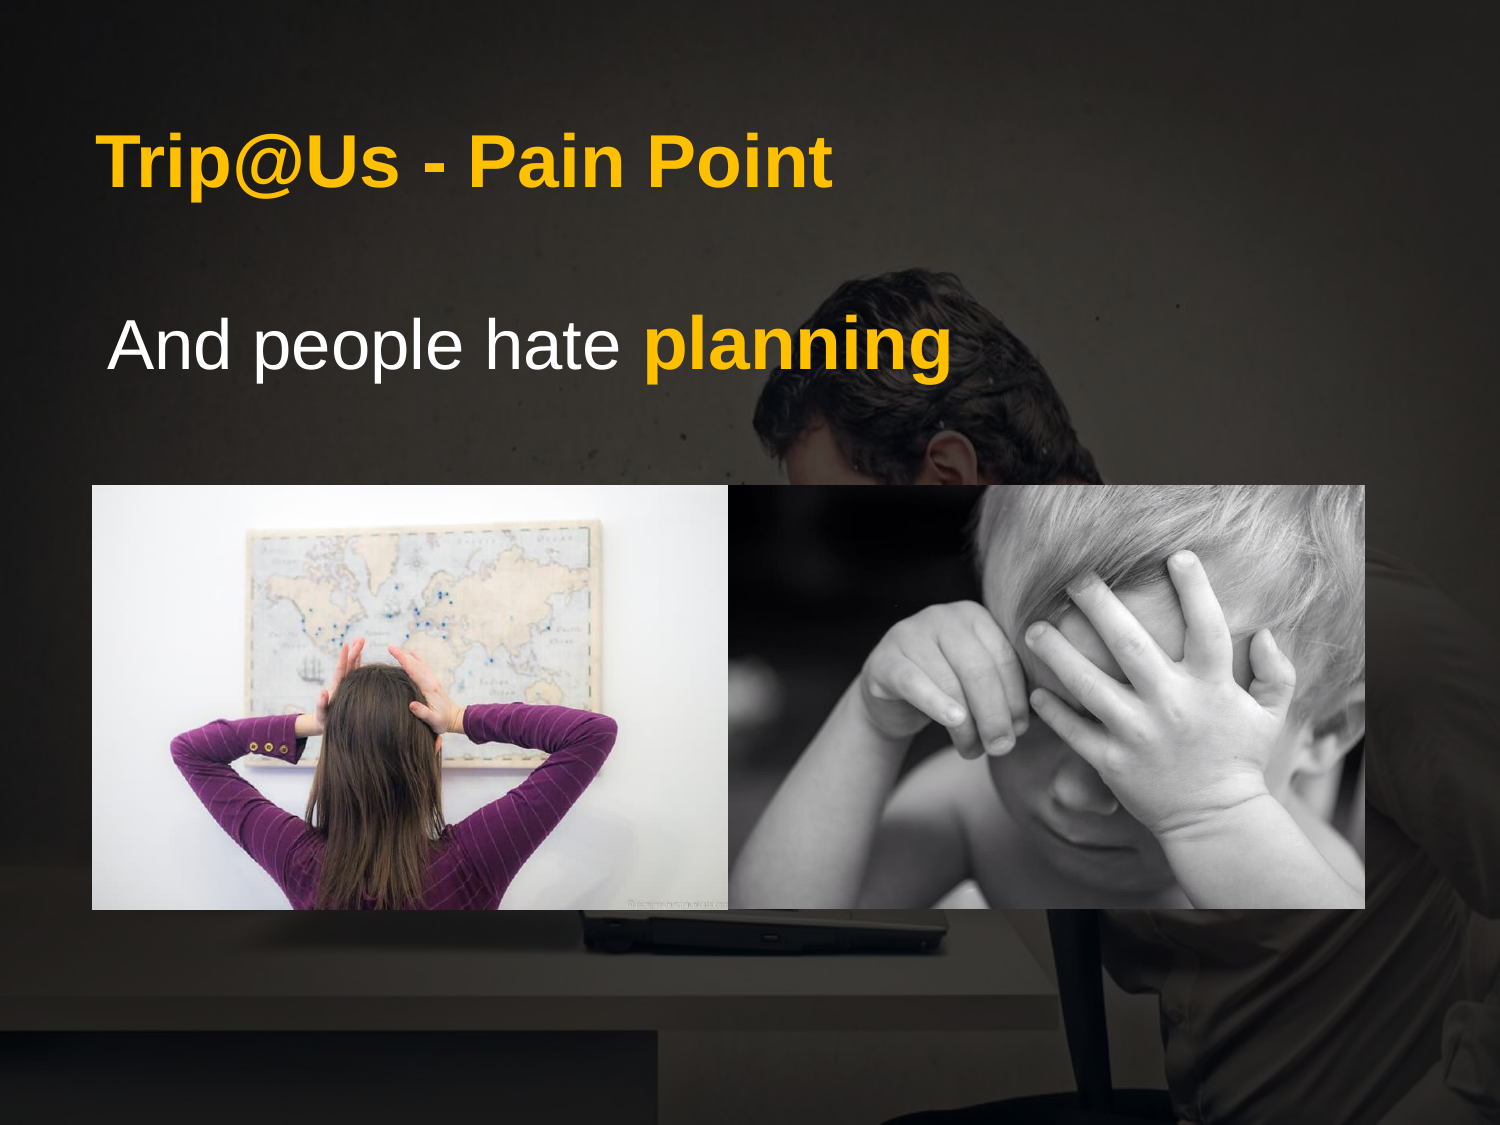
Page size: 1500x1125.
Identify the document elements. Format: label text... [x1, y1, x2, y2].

text_box And people hate planning [92, 279, 1351, 485]
picture [92, 485, 1365, 910]
text_box Trip@Us - Pain Point [80, 104, 1167, 211]
text_box [0, 0, 1500, 1125]
